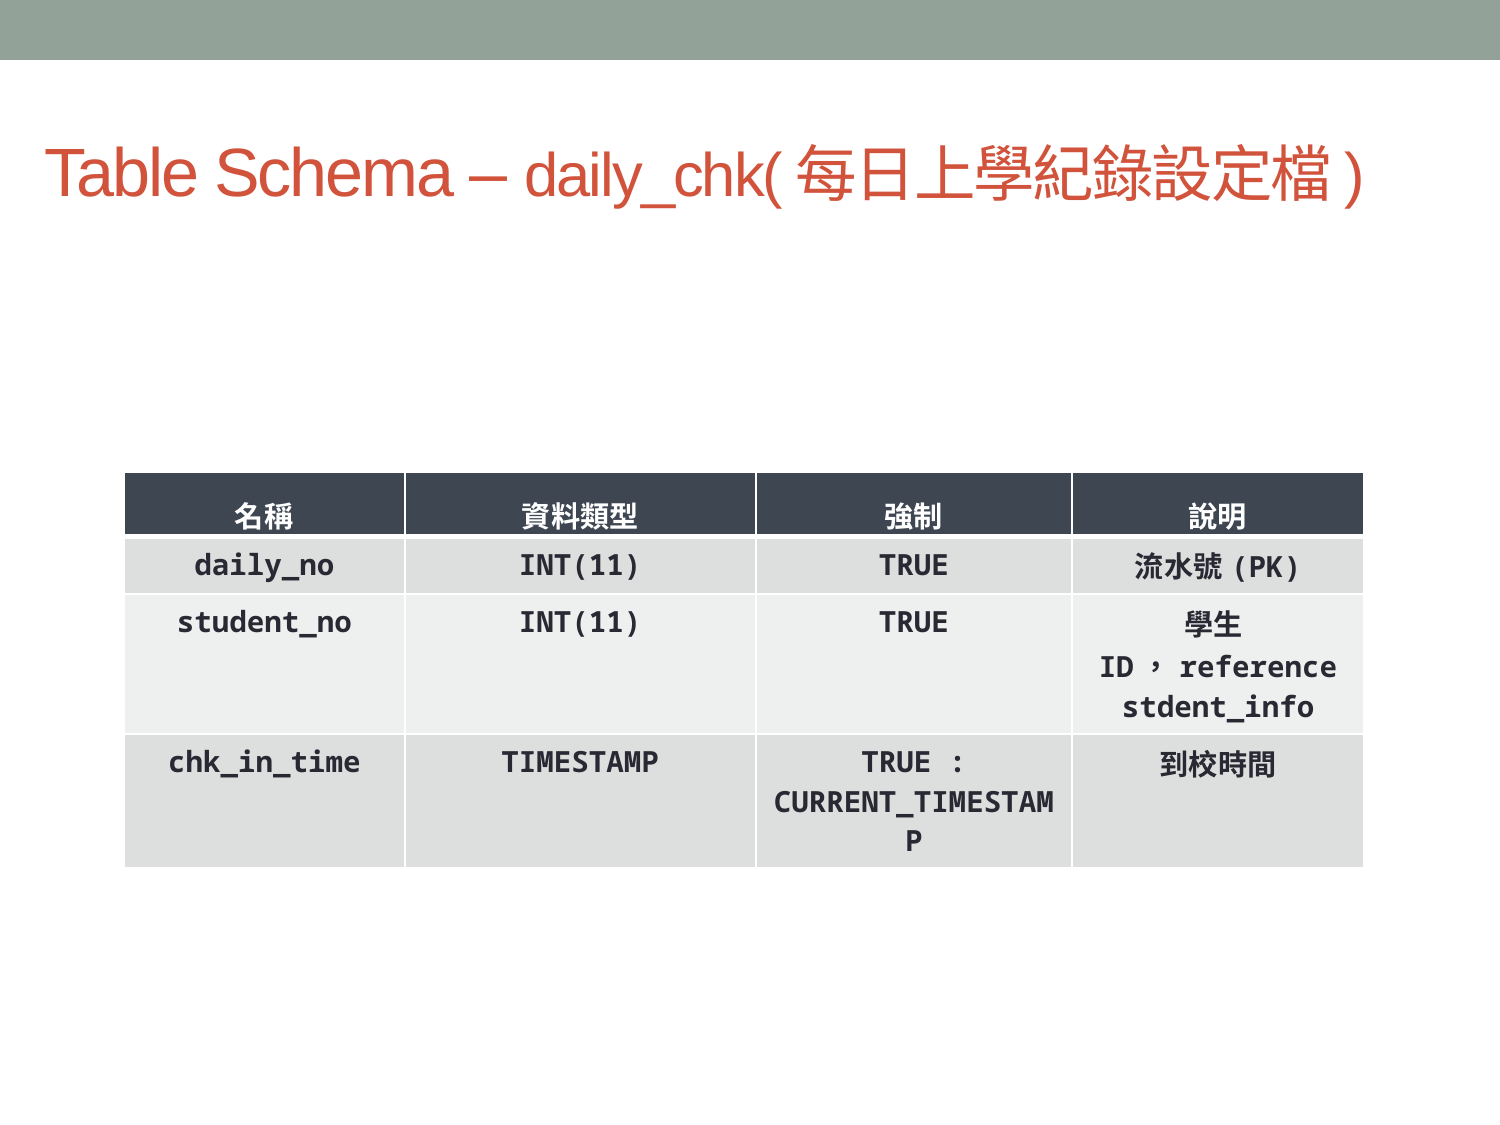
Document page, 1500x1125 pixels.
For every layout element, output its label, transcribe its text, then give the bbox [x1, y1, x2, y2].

table_cell 流水號(PK) [1073, 539, 1363, 593]
table_cell 學生ID，reference stdent_info [1073, 595, 1363, 733]
table_cell chk_in_time [125, 735, 404, 867]
table_cell TRUE : CURRENT_TIMESTAMP [757, 735, 1071, 867]
table_cell TRUE [757, 539, 1071, 593]
table_cell TIMESTAMP [406, 735, 755, 867]
title Table Schema – daily_chk(每日上學紀錄設定檔) [29, 87, 1471, 250]
table_header 名稱 [125, 473, 404, 534]
table_cell daily_no [125, 539, 404, 593]
table_cell TRUE [757, 595, 1071, 733]
table_cell 到校時間 [1073, 735, 1363, 867]
table_cell INT(11) [406, 539, 755, 593]
table_header 資料類型 [406, 473, 755, 534]
table_cell INT(11) [406, 595, 755, 733]
table_header 說明 [1073, 473, 1363, 534]
table_header 強制 [757, 473, 1071, 534]
table_cell student_no [125, 595, 404, 733]
